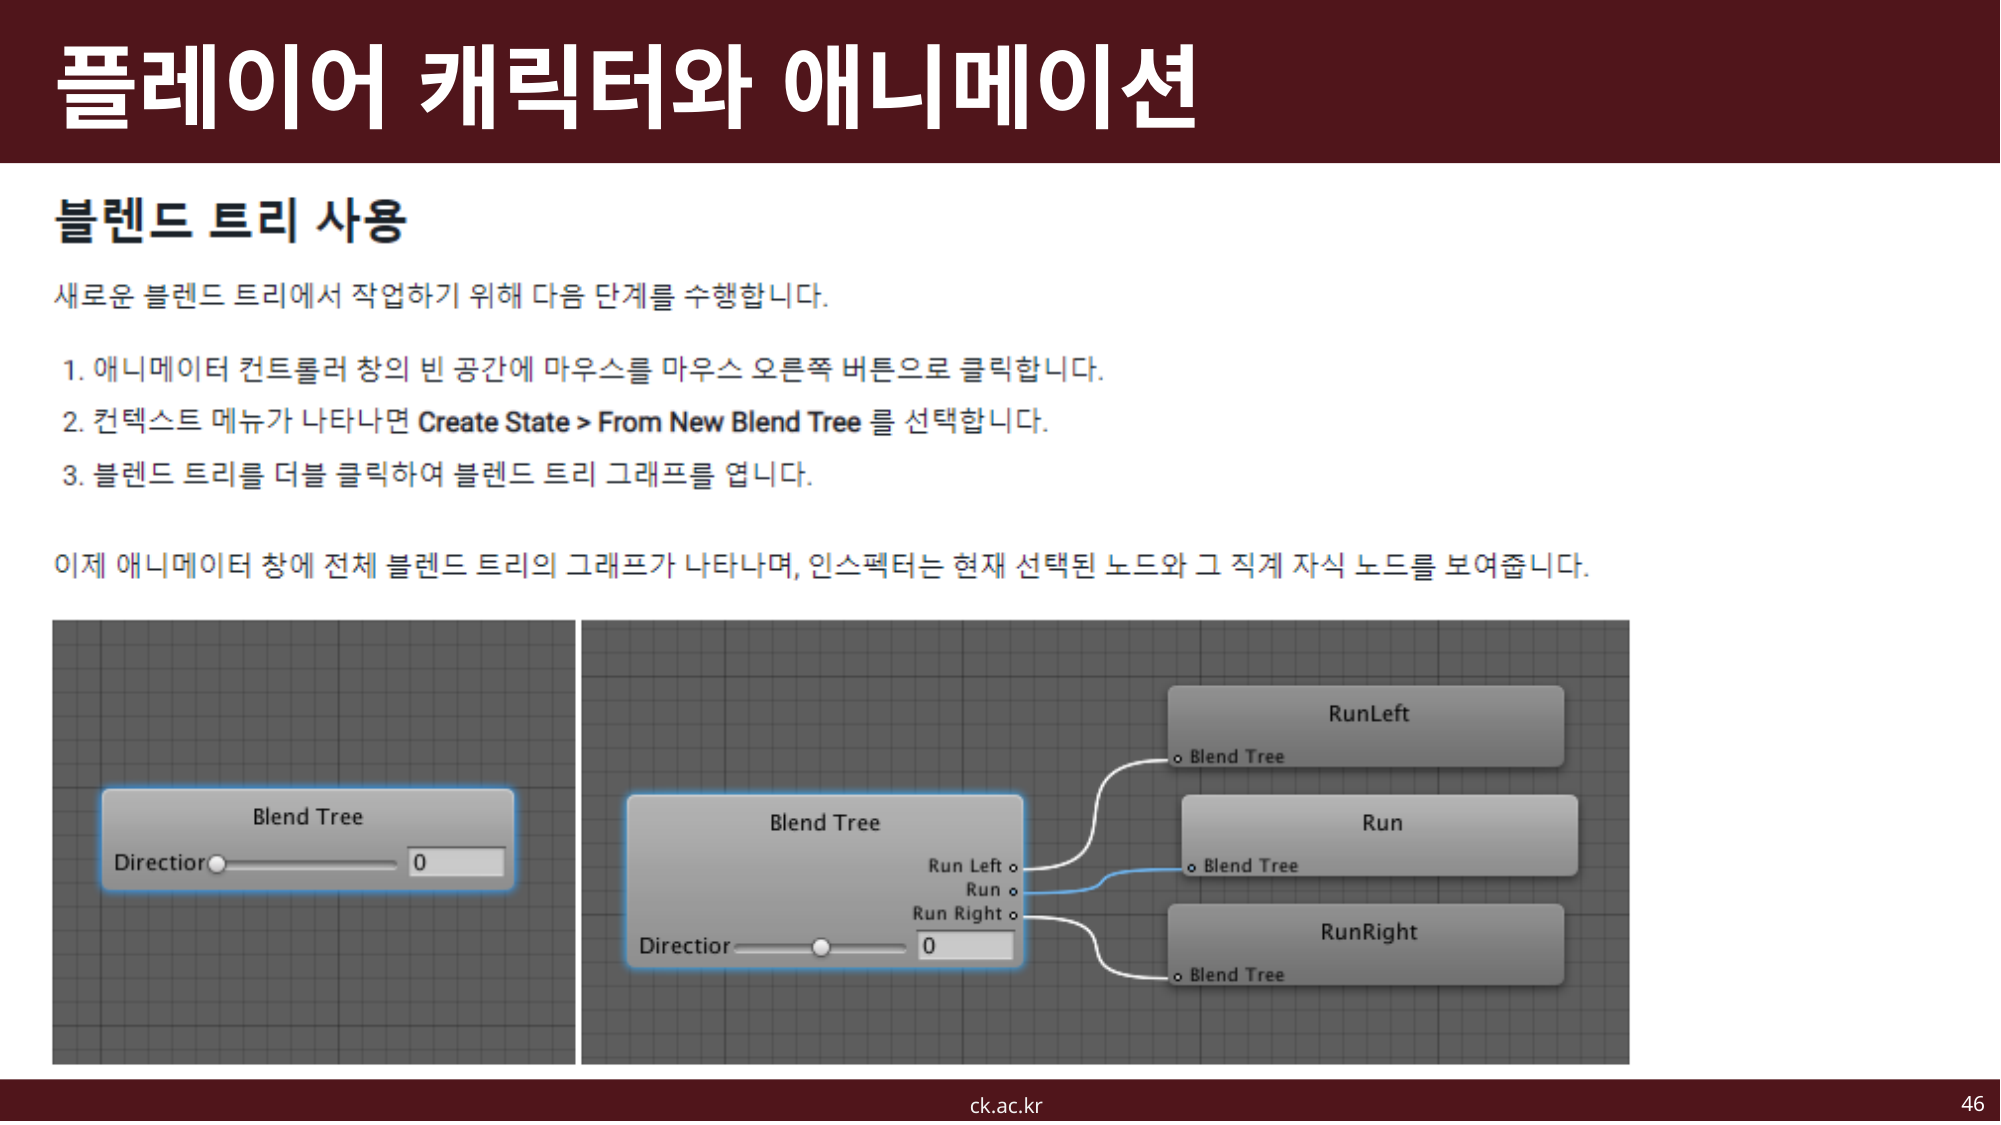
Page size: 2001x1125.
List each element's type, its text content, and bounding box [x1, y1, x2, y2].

footer ck.ac.kr [949, 1084, 1064, 1125]
picture [39, 190, 1638, 1069]
title 플레이어 캐릭터와 애니메이션 [39, 34, 1289, 149]
slide_number 46 [1911, 1083, 2000, 1125]
